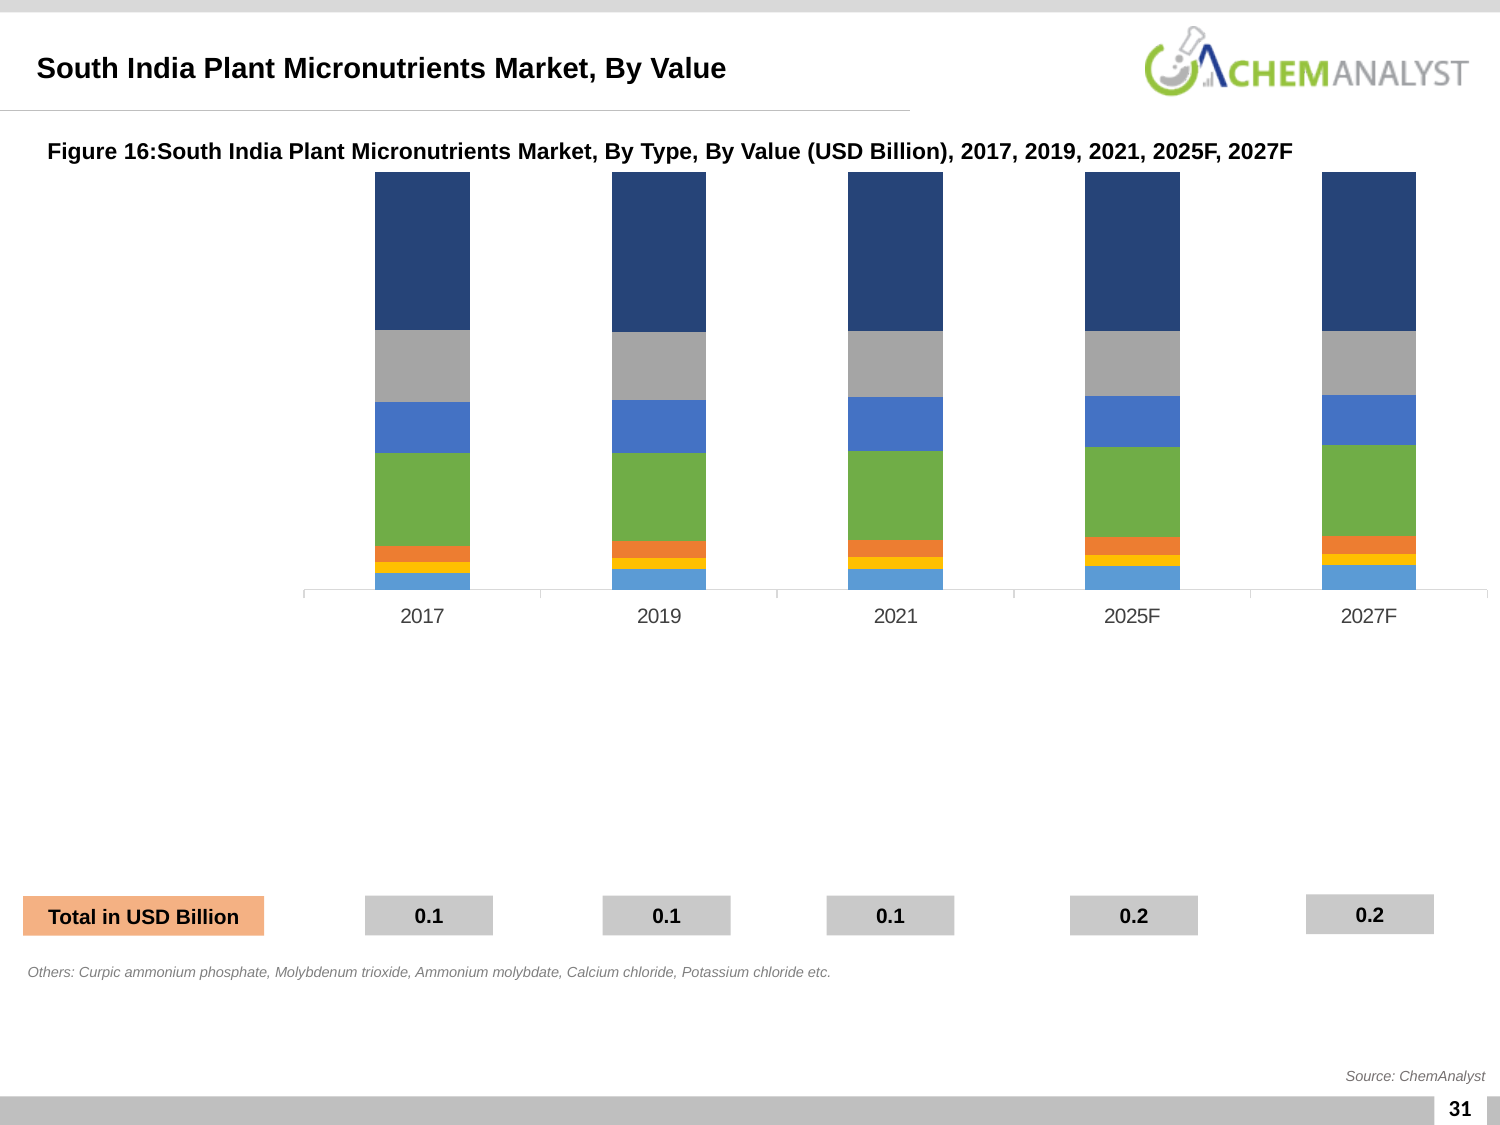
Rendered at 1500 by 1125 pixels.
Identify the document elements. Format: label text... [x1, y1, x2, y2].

text_box Source: ChemAnalyst [1263, 1059, 1500, 1092]
chart [0, 171, 1500, 956]
list South India Plant Micronutrients Market, By Value [21, 31, 1312, 107]
picture [1145, 26, 1479, 113]
text_box Figure 16:South India Plant Micronutrients Market, By Type, By Value (USD Billion), 2017, 2019, 2021, 2025F, 2027F [32, 115, 1448, 171]
text_box Others: Curpic ammonium phosphate, Molybdenum trioxide, Ammonium molybdate, Calcium chloride, Potassium chloride etc. [12, 956, 896, 999]
